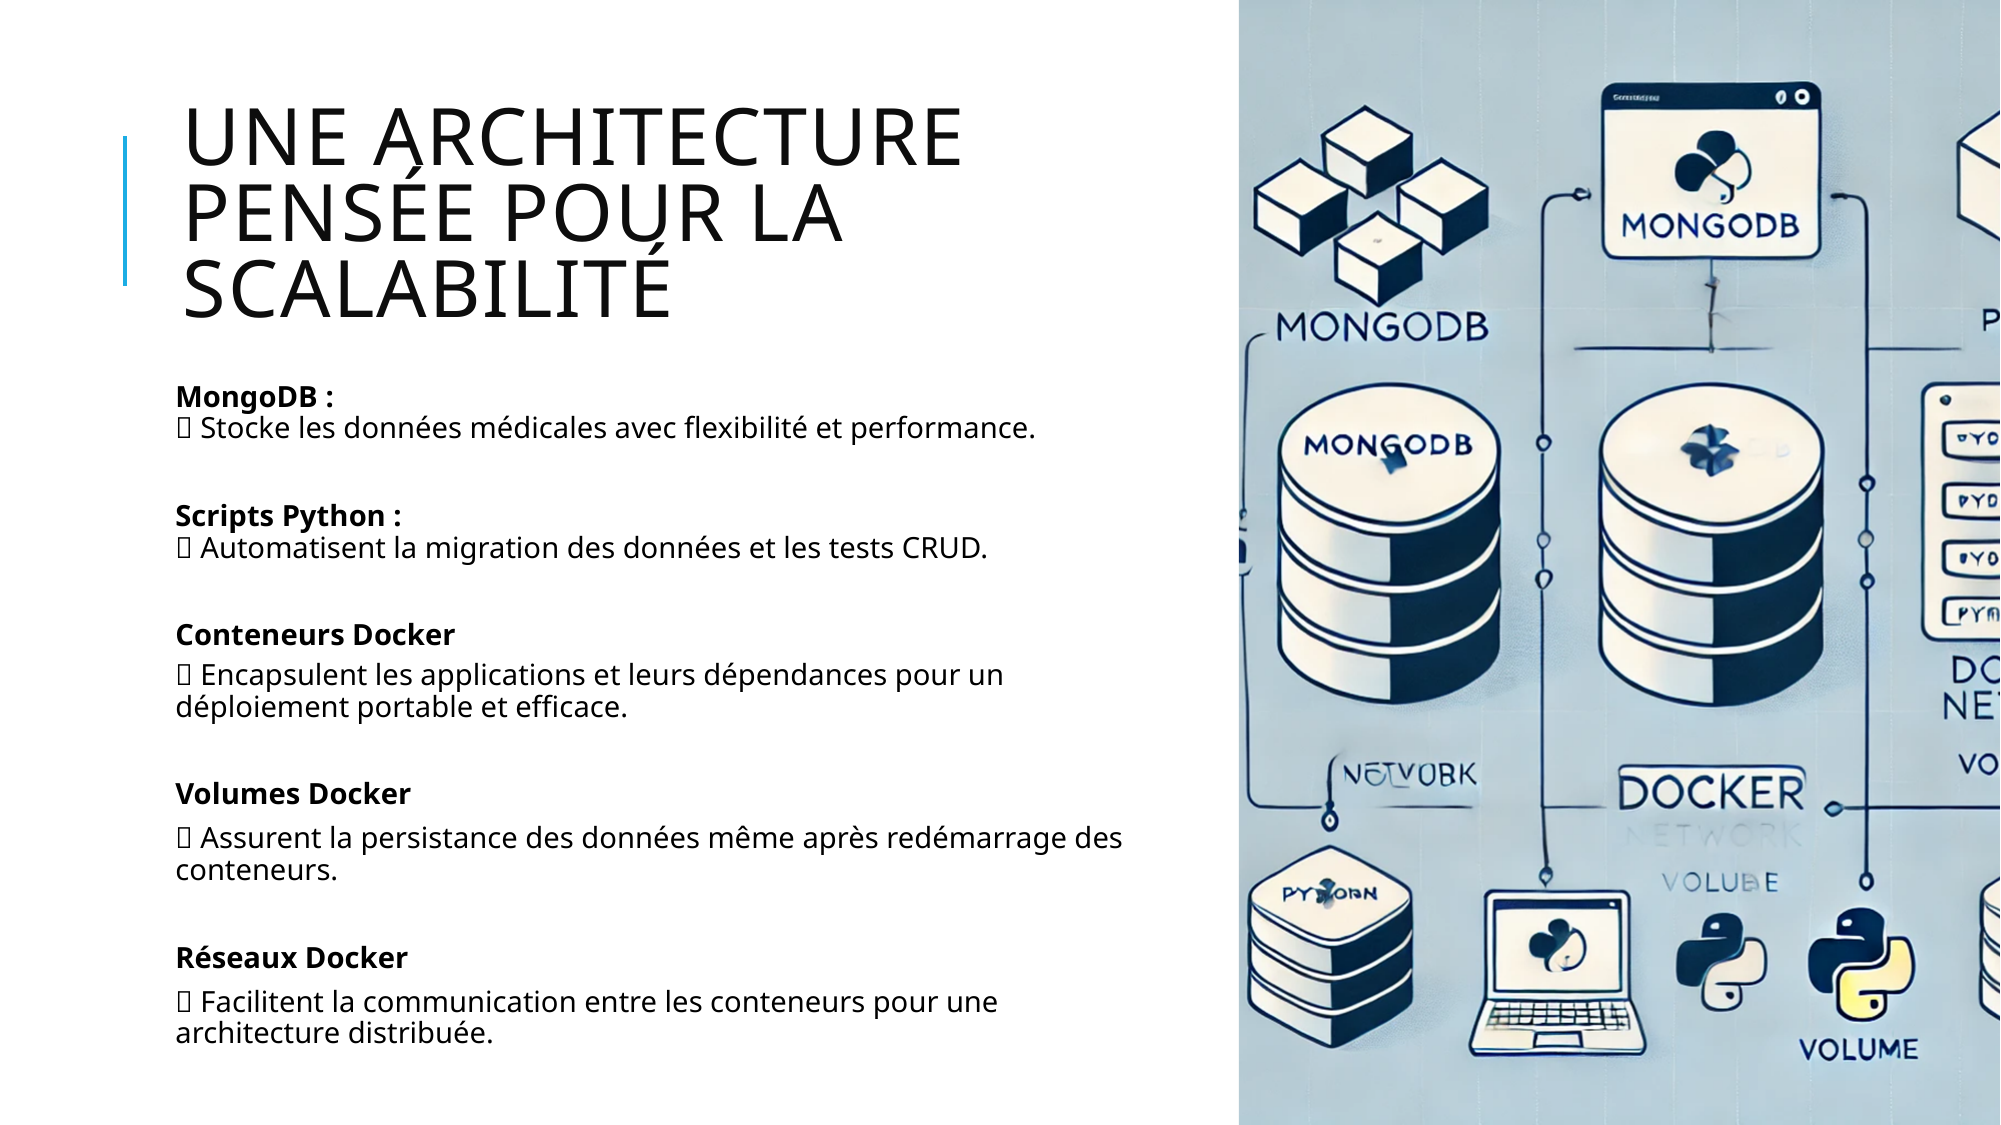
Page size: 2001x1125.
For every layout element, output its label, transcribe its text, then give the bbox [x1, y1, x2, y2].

picture [1238, 0, 2000, 1125]
list MongoDB : 🔹 Stocke les données médicales avec flexibilité et performance. Scripts Python : 🔹 Automatisent la migration des données et les tests CRUD. Conteneurs Docker 🔹 Encapsulent les applications et leurs dépendances pour un déploiement portable et efficace. Volumes Docker 🔹 Assurent la persistance des données même après redémarrage des conteneurs. Réseaux Docker 🔹 Facilitent la communication entre les conteneurs pour une architecture distribuée. [168, 375, 1164, 1035]
title Une architecture pensée pour la scalabilité [168, 96, 1164, 342]
